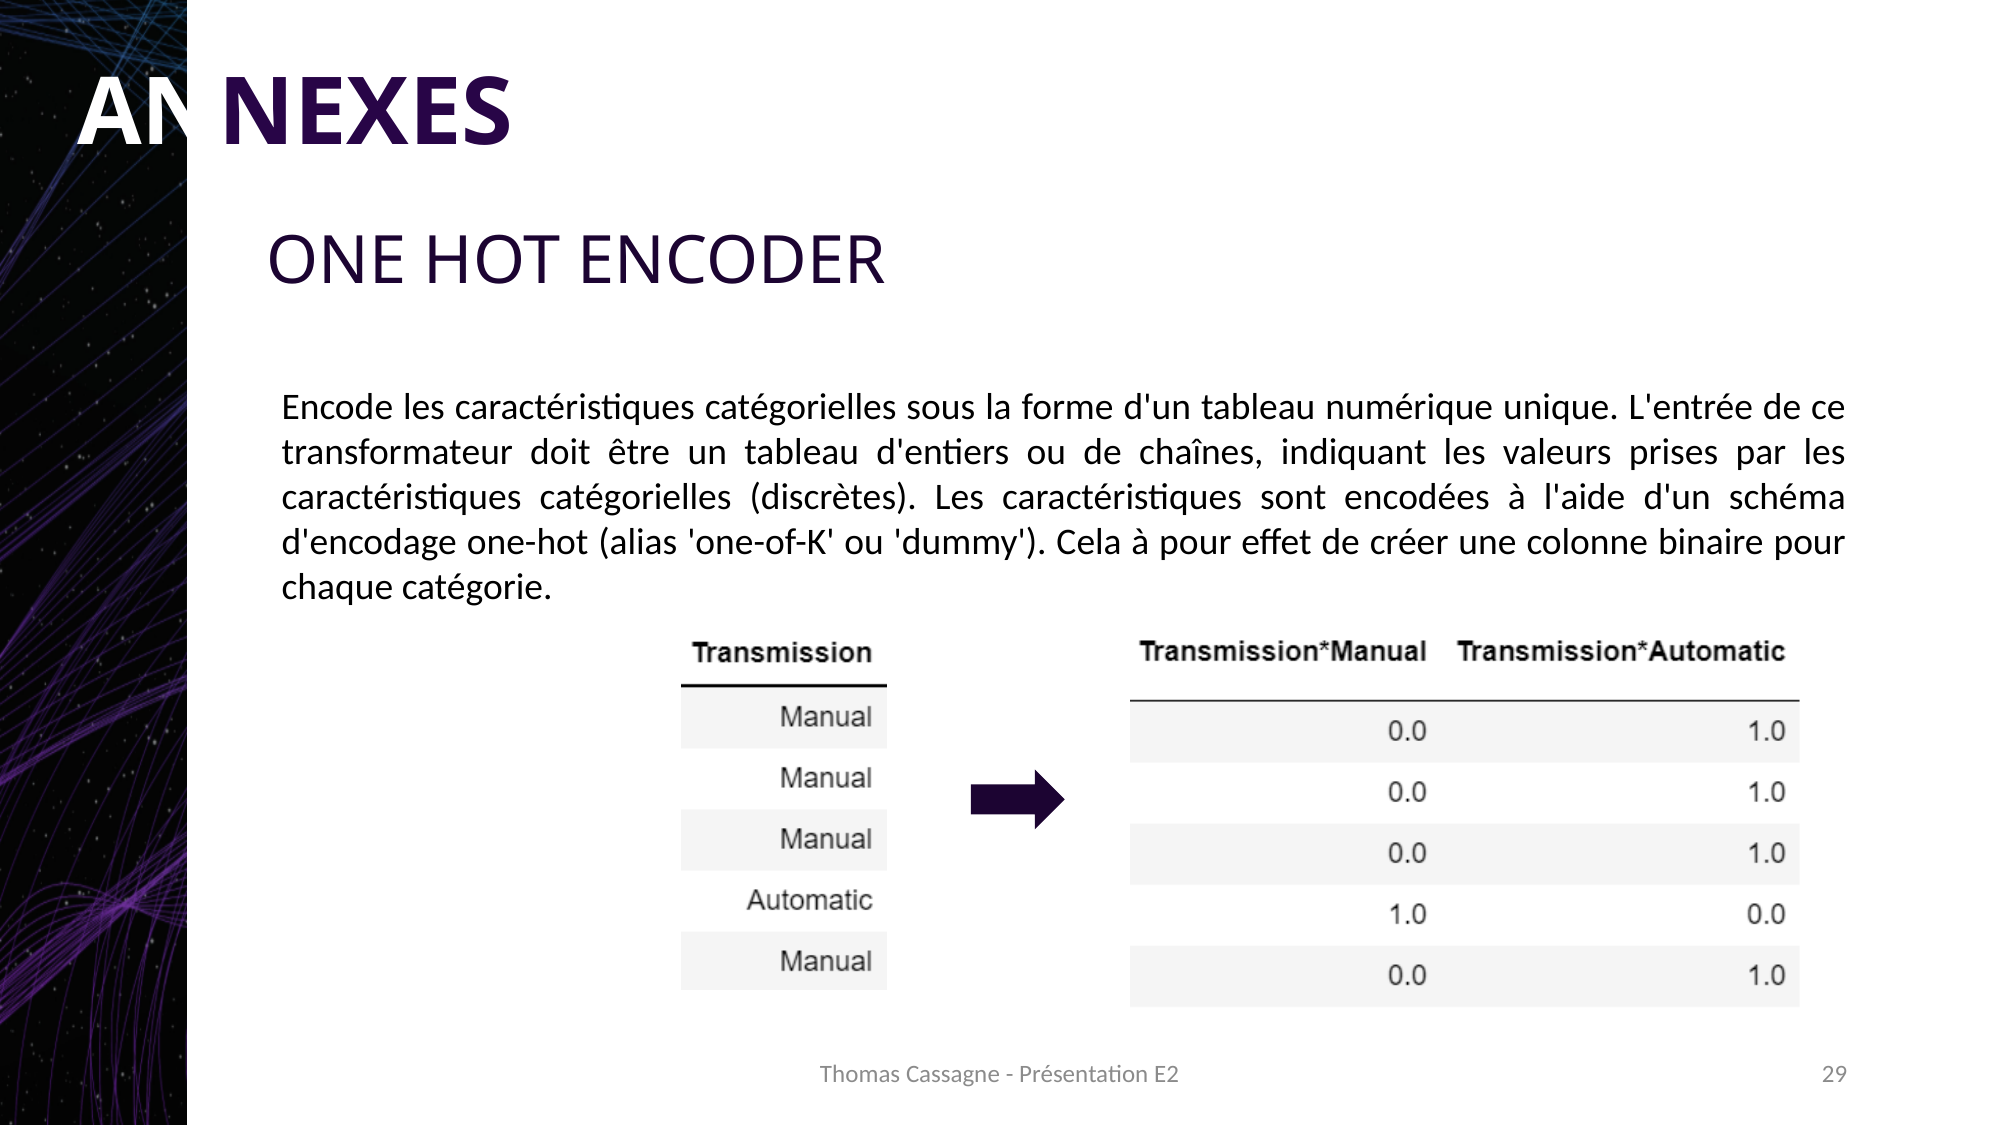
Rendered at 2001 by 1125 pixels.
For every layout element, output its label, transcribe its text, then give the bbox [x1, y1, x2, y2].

text_box Encode les caractéristiques catégorielles sous la forme d'un tableau numérique unique. L'entrée de ce transformateur doit être un tableau d'entiers ou de chaînes, indiquant les valeurs prises par les caractéristiques catégorielles (discrètes). Les caractéristiques sont encodées à l'aide d'un schéma d'encodage one-hot (alias 'one-of-K' ou 'dummy'). Cela à pour effet de créer une colonne binaire pour chaque catégorie. [266, 374, 1863, 615]
picture [1130, 611, 1803, 1015]
picture [0, 0, 187, 1125]
text_box [969, 766, 1067, 832]
text_box ONE HOT ENCODER [266, 141, 1930, 306]
footer Thomas Cassagne - Présentation E2 [662, 1042, 1338, 1103]
slide_number 29 [1412, 1042, 1863, 1103]
title annexes [77, 8, 1740, 173]
picture [681, 617, 887, 990]
